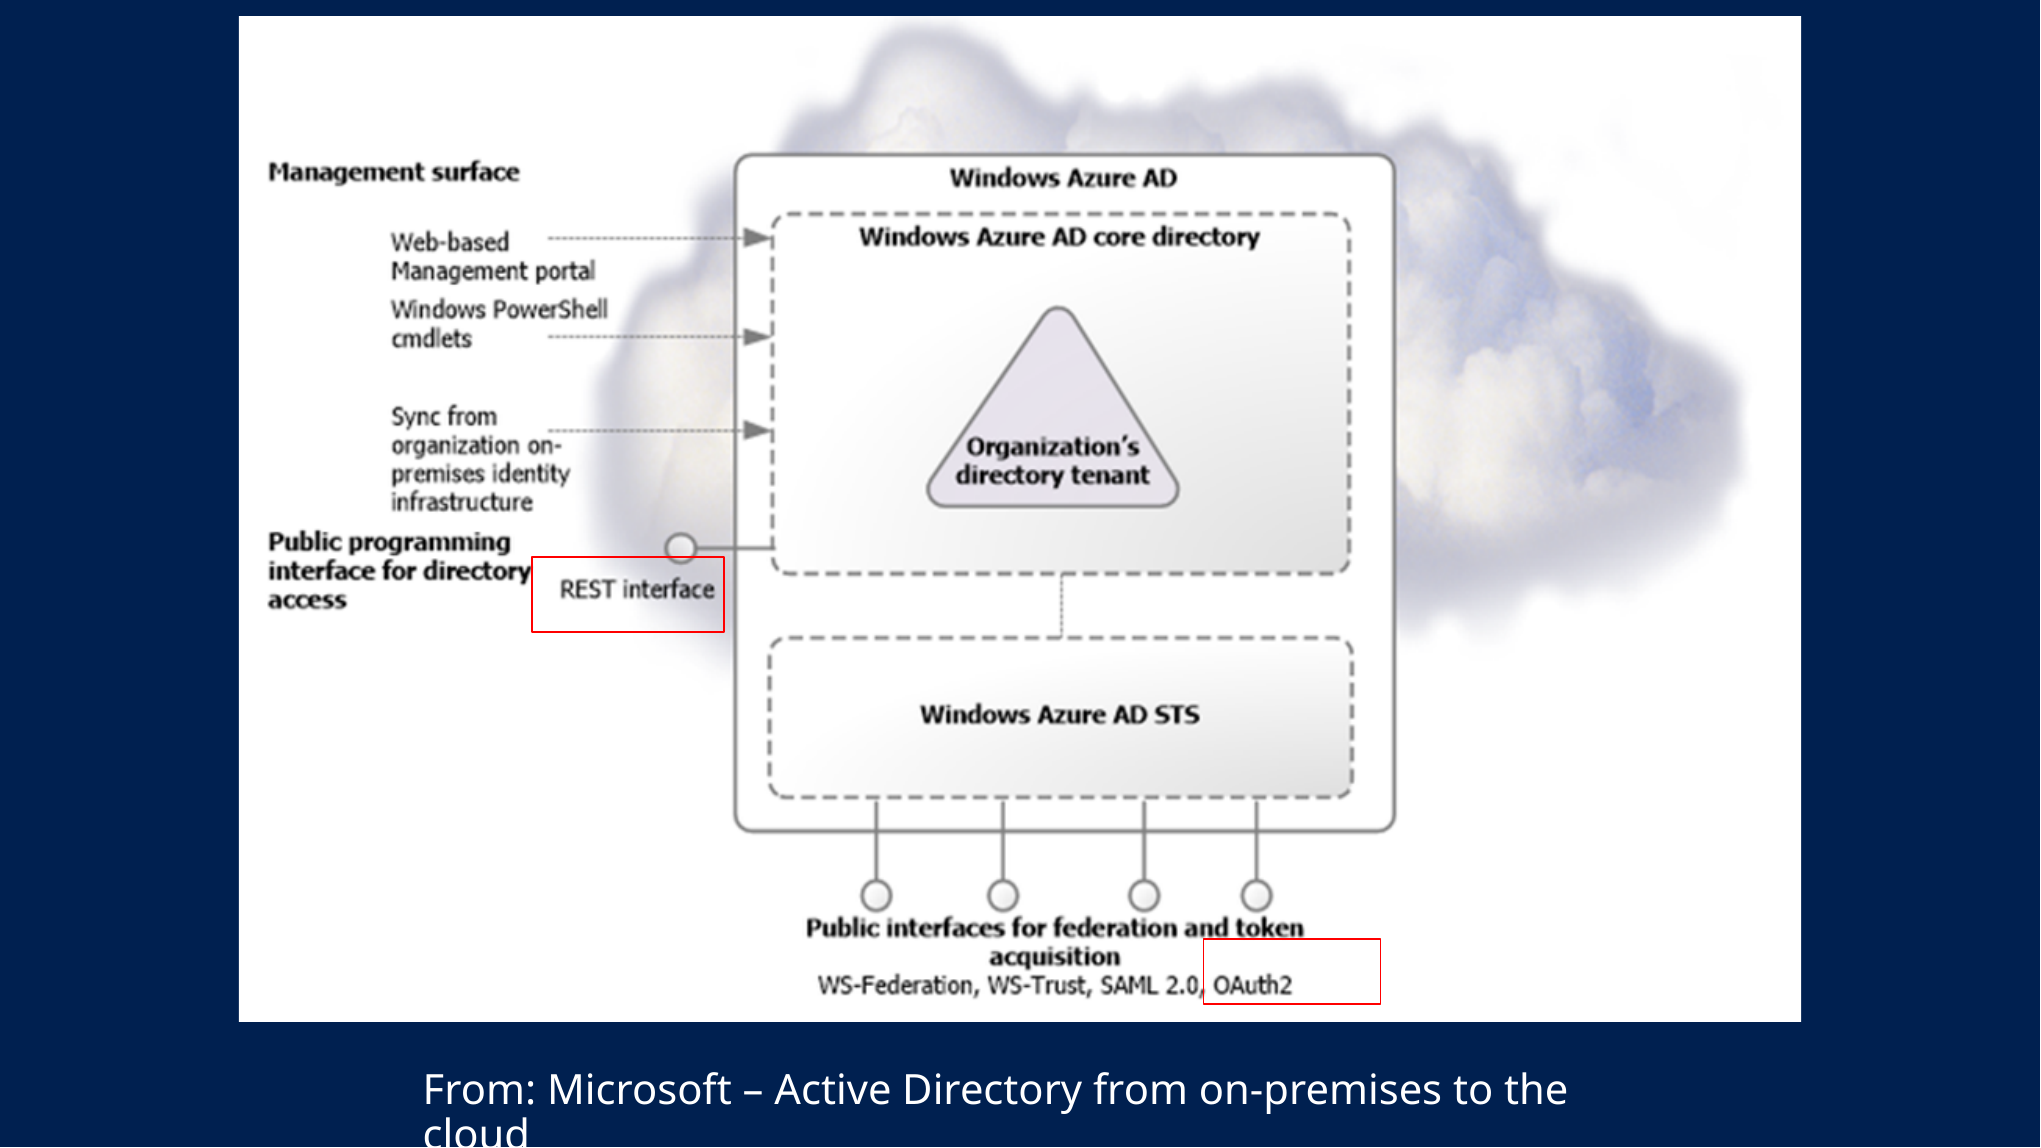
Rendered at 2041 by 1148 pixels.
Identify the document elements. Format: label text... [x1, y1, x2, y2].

text_box From: Microsoft – Active Directory from on-premises to the cloud [392, 1044, 1670, 1148]
picture [238, 15, 1802, 1022]
